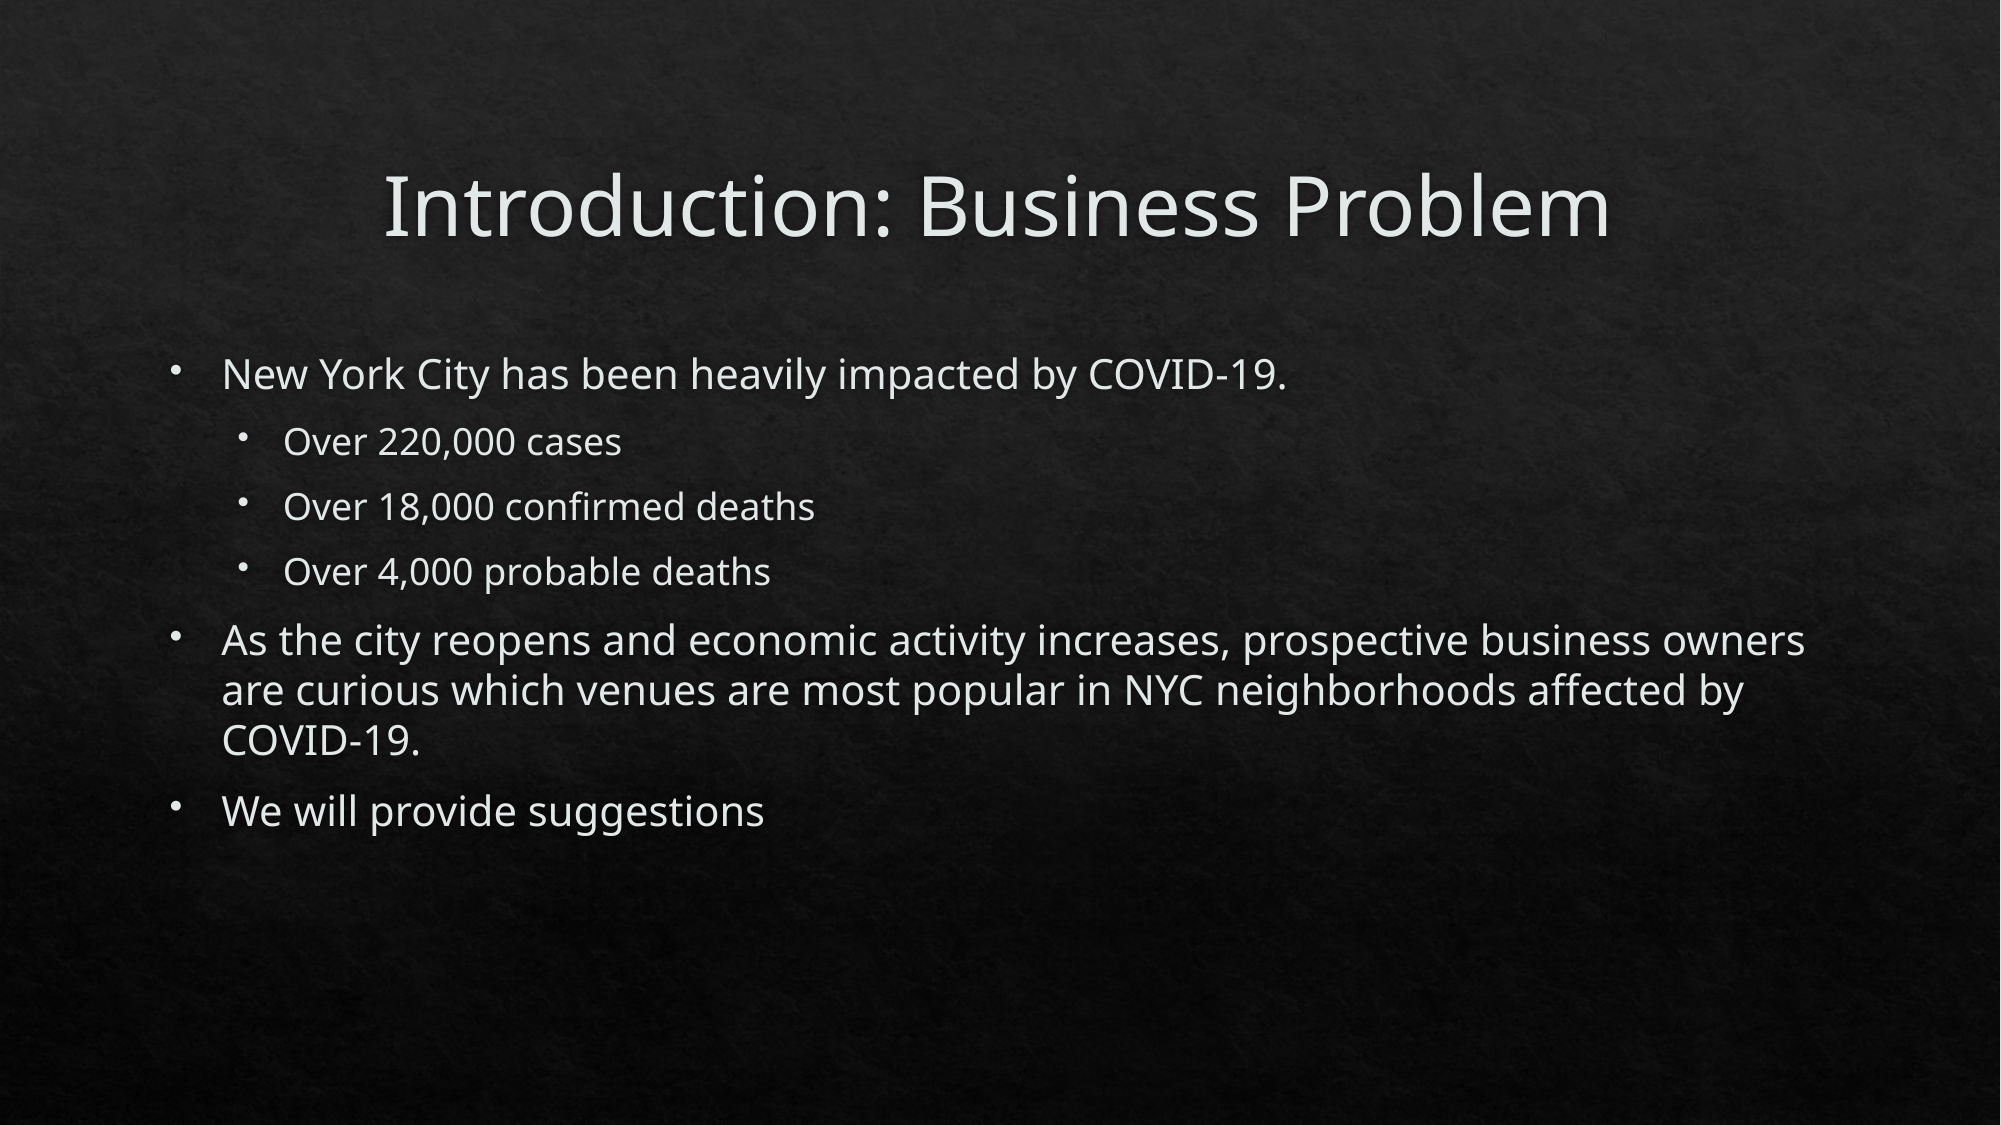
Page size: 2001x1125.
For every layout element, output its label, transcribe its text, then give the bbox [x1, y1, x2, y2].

list New York City has been heavily impacted by COVID-19. Over 220,000 cases Over 18,000 confirmed deaths Over 4,000 probable deaths As the city reopens and economic activity increases, prospective business owners are curious which venues are most popular in NYC neighborhoods affected by COVID-19. We will provide suggestions [149, 340, 1849, 950]
title Introduction: Business Problem [149, 99, 1849, 307]
